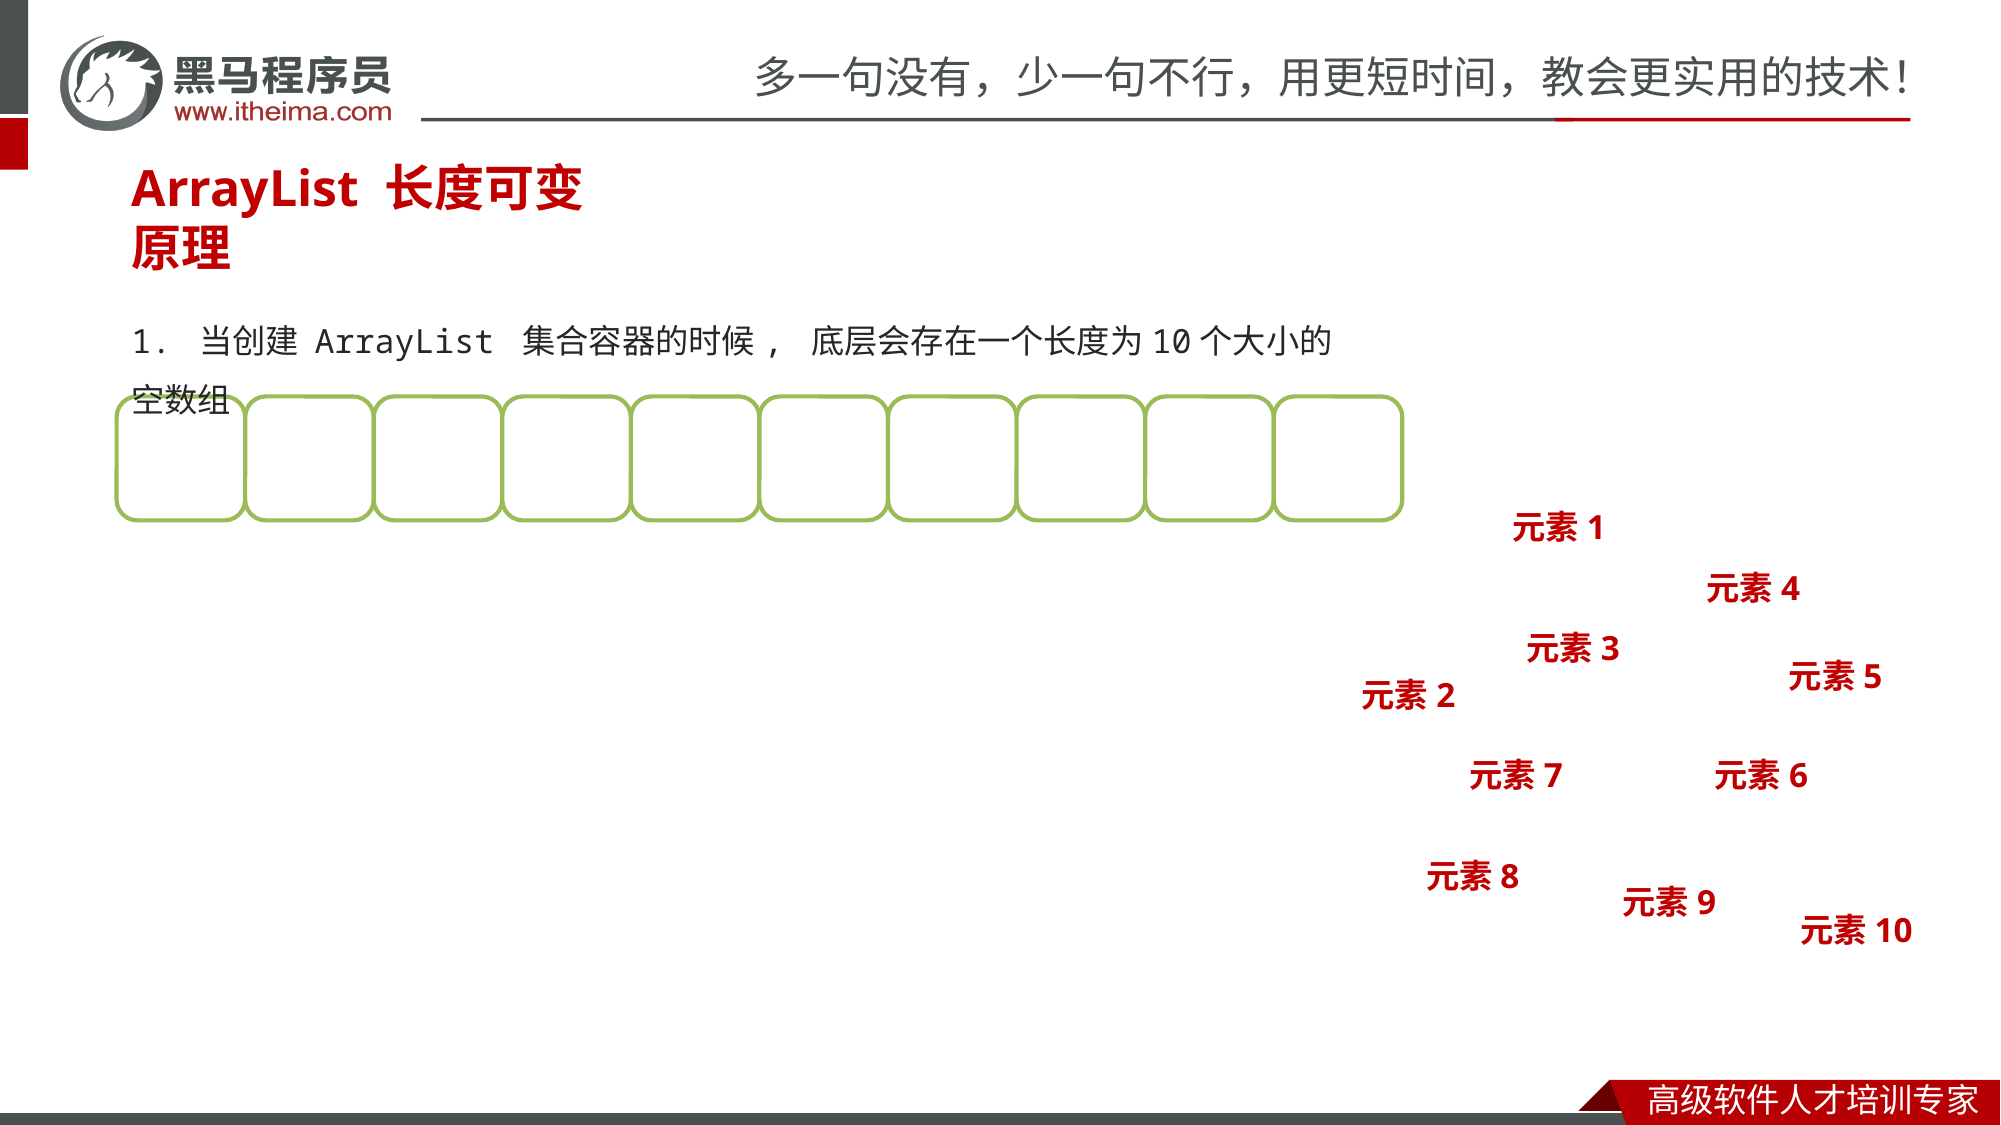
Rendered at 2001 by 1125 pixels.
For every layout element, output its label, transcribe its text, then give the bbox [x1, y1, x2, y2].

text_box [628, 427, 759, 523]
text_box 元素3 [1511, 619, 1641, 674]
text_box [371, 427, 502, 523]
text_box 元素4 [1691, 559, 1821, 615]
text_box [500, 427, 631, 523]
text_box 元素10 [1785, 901, 1940, 957]
text_box 1. 当创建 ArrayList 集合容器的时候, 底层会存在一个长度为10个大小的空数组 [116, 292, 1370, 427]
text_box 元素1 [1497, 498, 1627, 554]
text_box 元素6 [1699, 746, 1829, 802]
text_box 元素8 [1411, 848, 1540, 903]
text_box 元素2 [1346, 666, 1476, 722]
text_box [1014, 427, 1145, 523]
text_box 元素5 [1774, 647, 1903, 703]
text_box ArrayList 长度可变原理 [116, 173, 639, 259]
text_box [243, 427, 374, 523]
text_box 元素9 [1607, 874, 1737, 929]
text_box 元素7 [1454, 746, 1584, 802]
text_box [1271, 394, 1405, 523]
text_box [885, 427, 1017, 523]
text_box [757, 427, 888, 523]
picture [14, 0, 453, 179]
text_box [1143, 427, 1274, 523]
text_box [114, 409, 245, 523]
